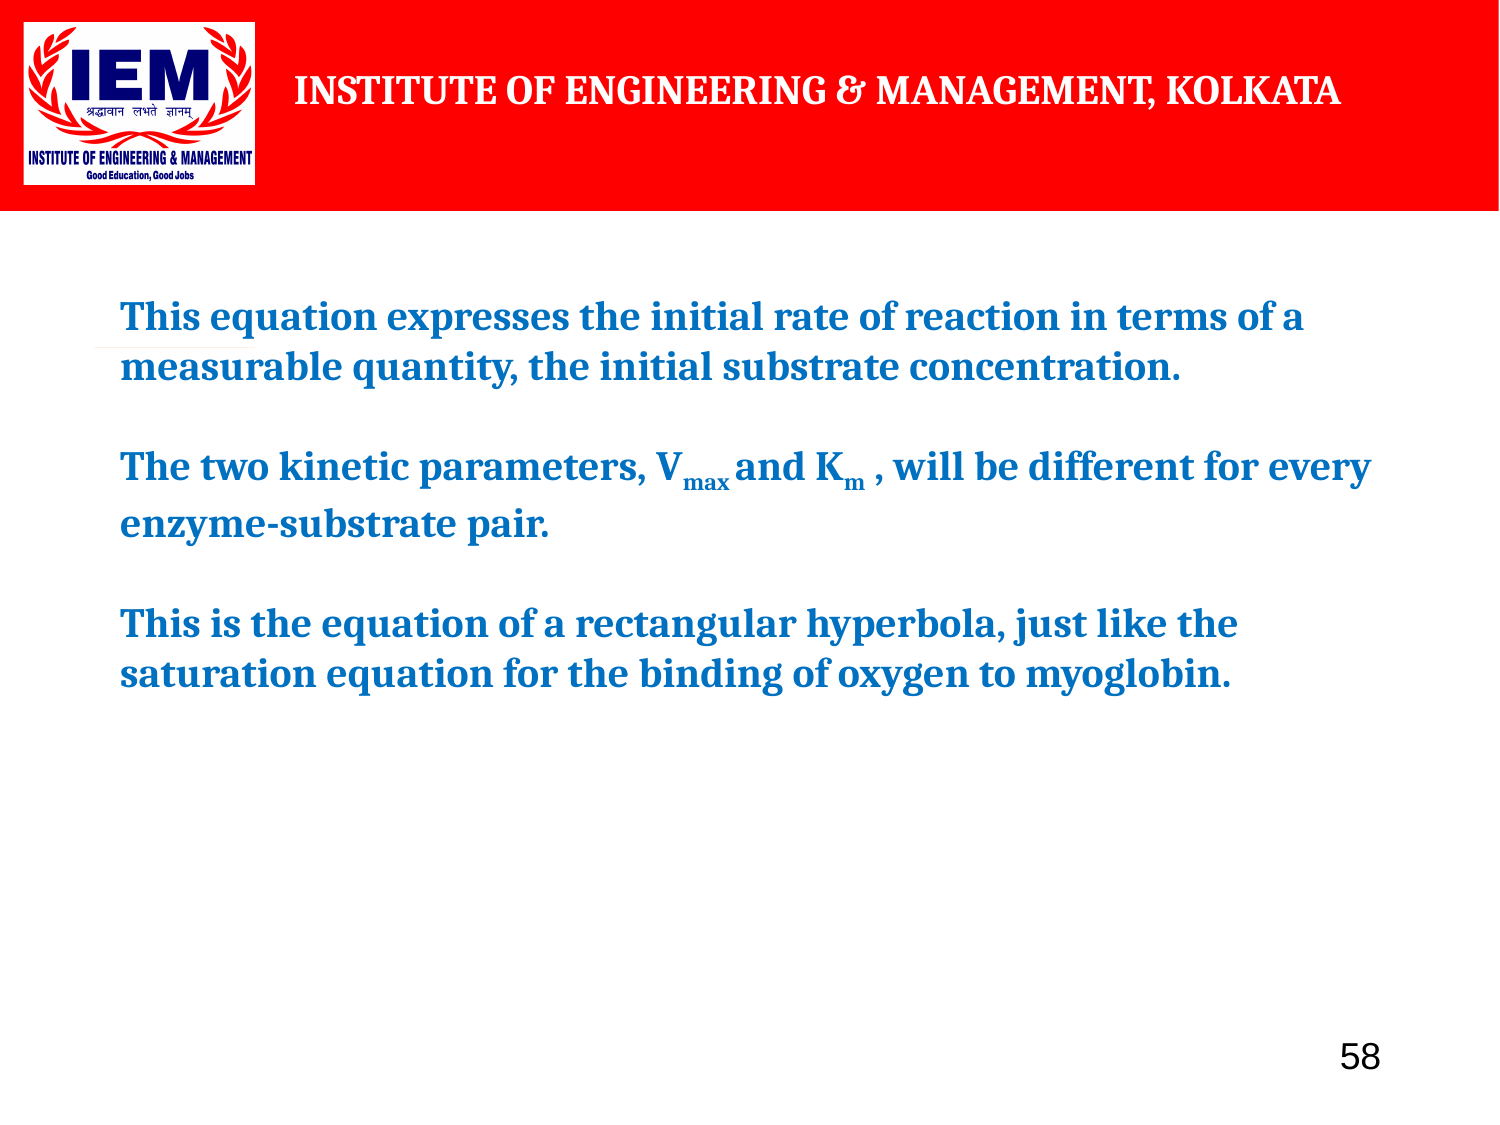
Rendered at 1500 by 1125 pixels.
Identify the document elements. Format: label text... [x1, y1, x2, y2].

text_box This equation expresses the initial rate of reaction in terms of a measurable quantity, the initial substrate concentration. The two kinetic parameters, Vmax and Km , will be different for every enzyme-substrate pair. This is the equation of a rectangular hyperbola, just like the saturation equation for the binding of oxygen to myoglobin. [105, 281, 1453, 853]
picture [23, 22, 255, 185]
